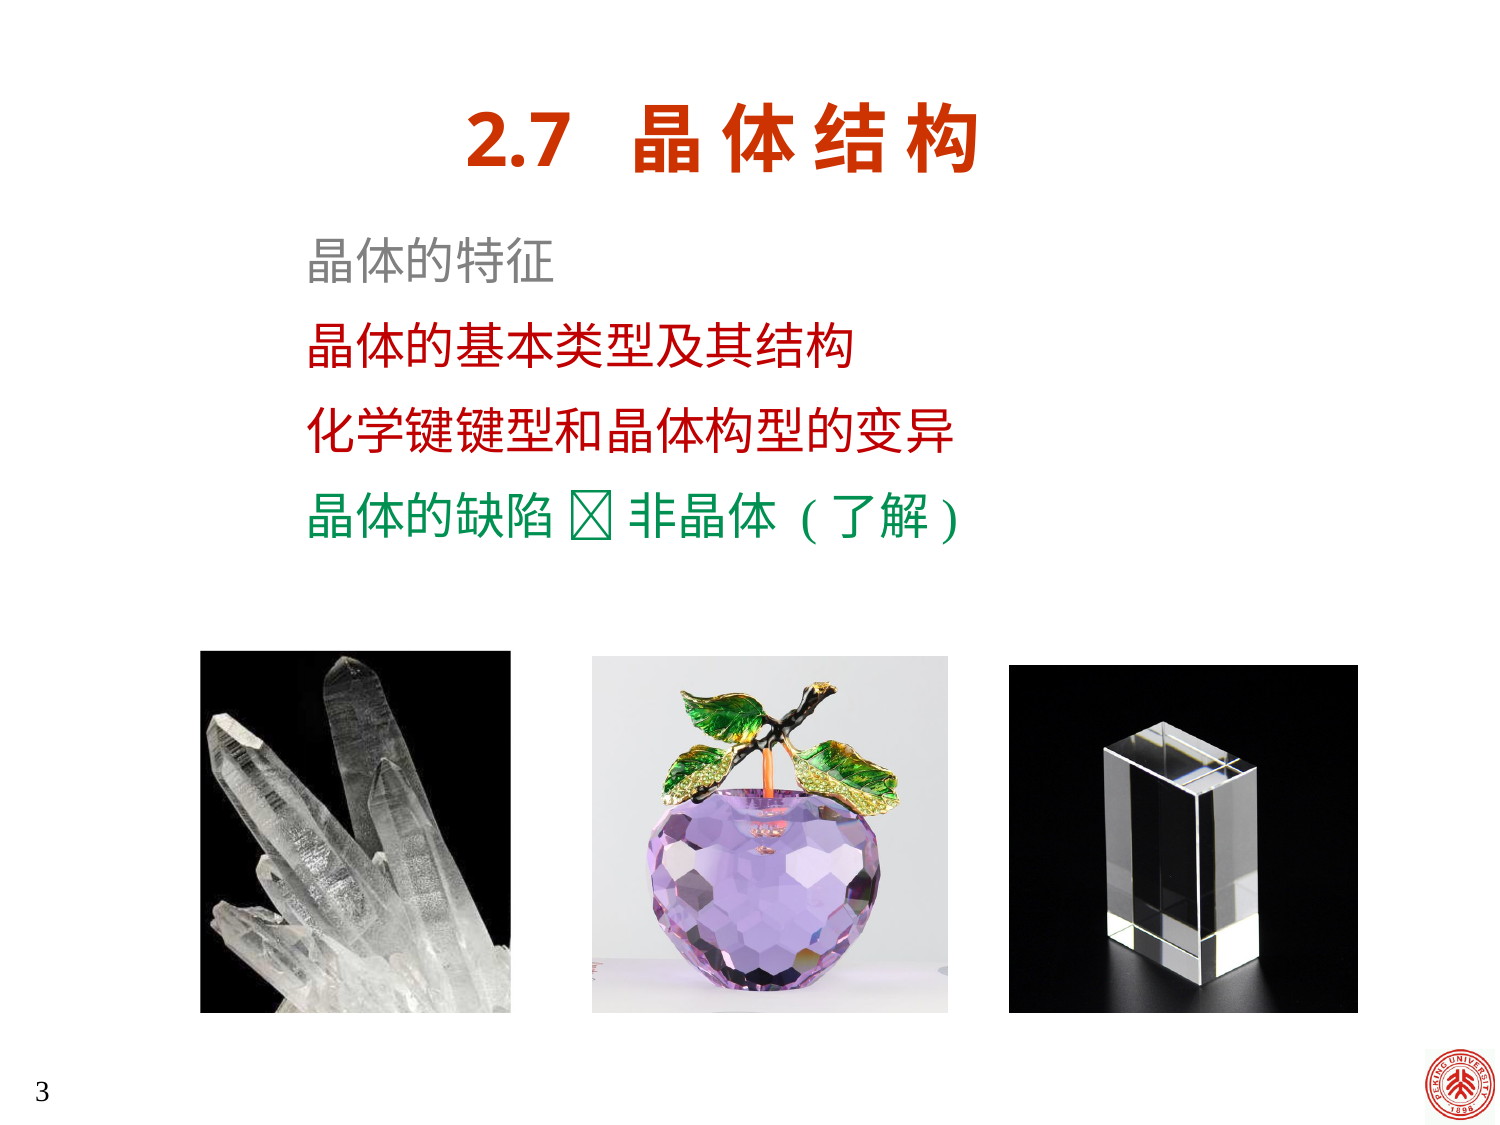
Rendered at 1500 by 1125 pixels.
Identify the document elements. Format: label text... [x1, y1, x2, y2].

slide_number 3 [6, 1072, 50, 1119]
text_box 晶体的特征 晶体的基本类型及其结构 化学键键型和晶体构型的变异 晶体的缺陷  非晶体 (了解) [290, 221, 1250, 552]
picture [1009, 664, 1358, 1013]
picture [199, 646, 515, 1013]
picture [1425, 1049, 1495, 1125]
text_box 2.7 晶 体 结 构 [324, 83, 1121, 189]
picture [591, 656, 949, 1013]
